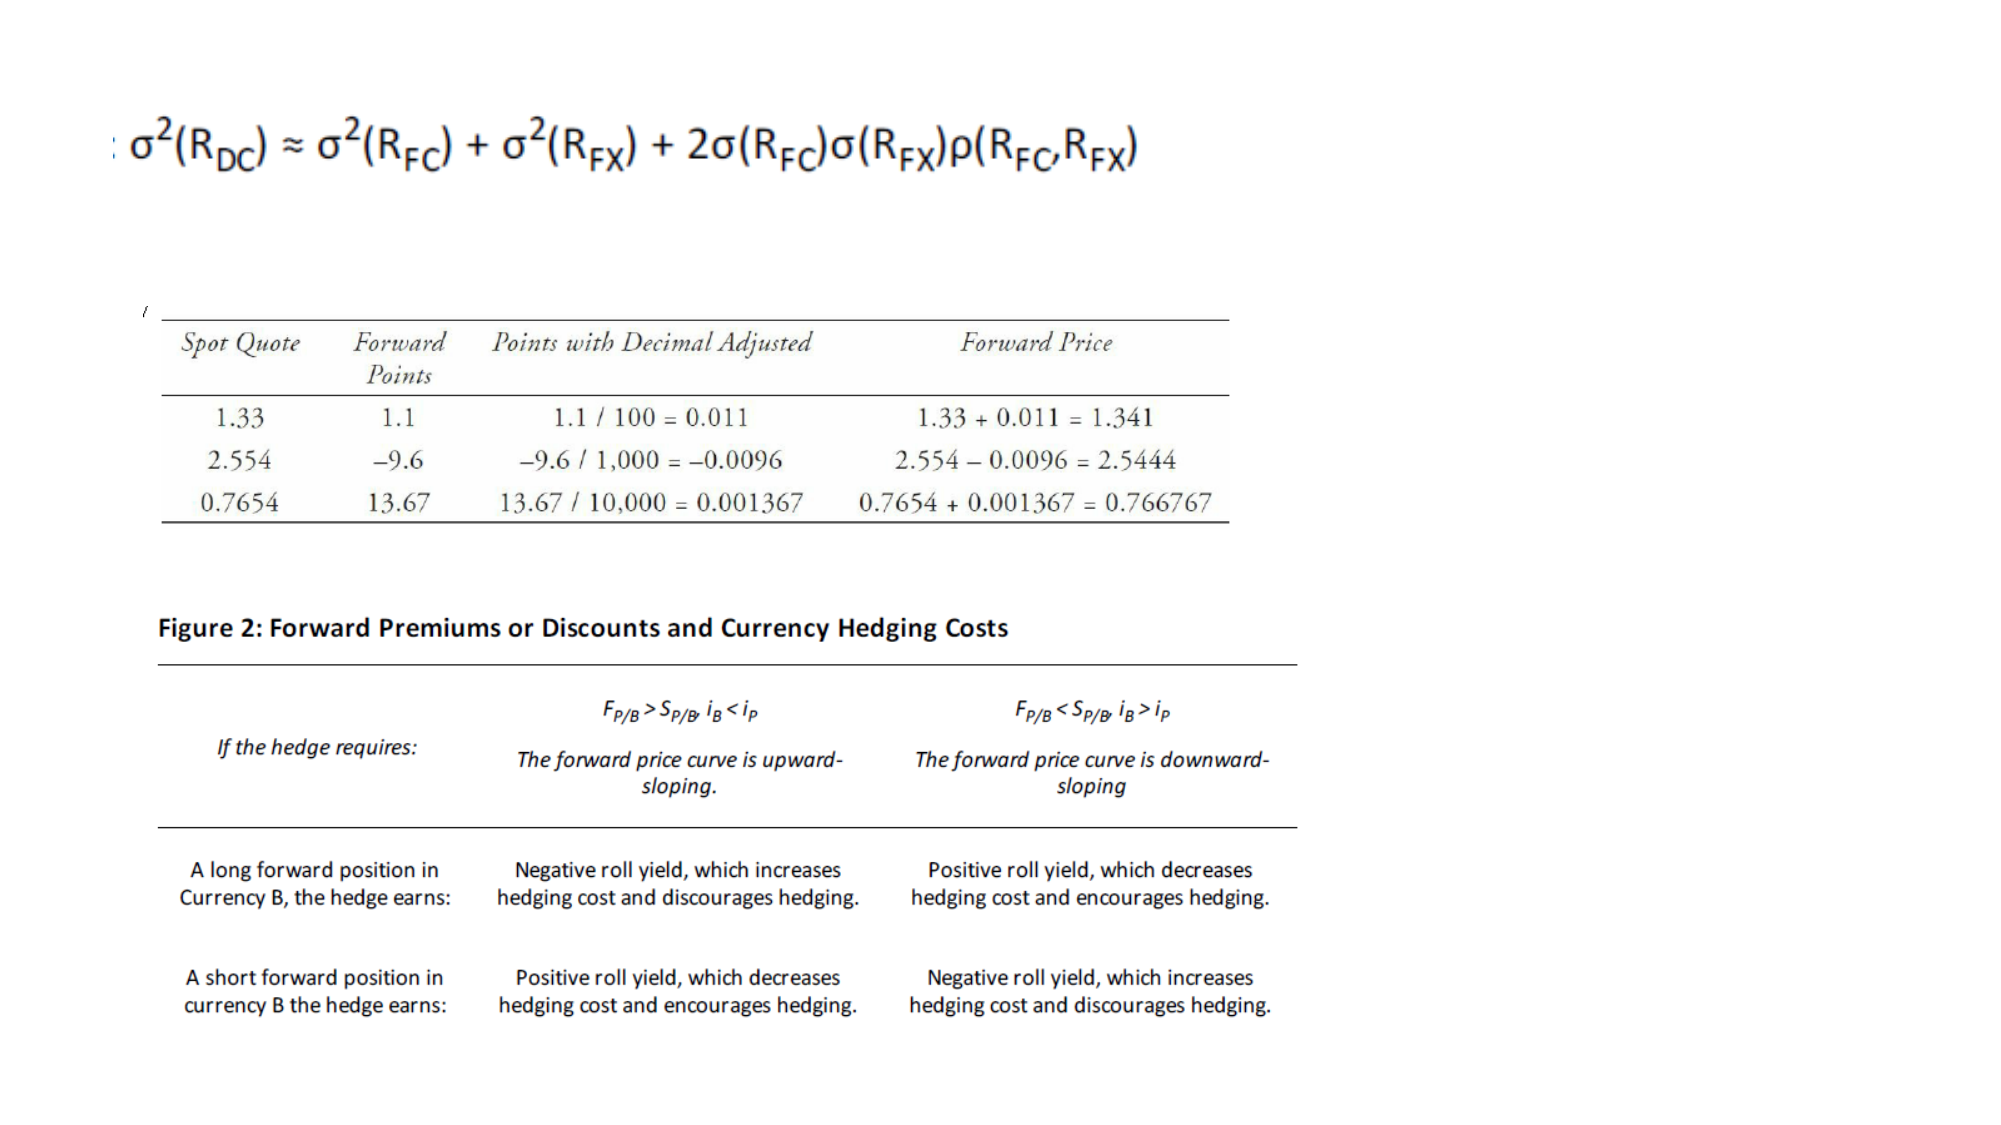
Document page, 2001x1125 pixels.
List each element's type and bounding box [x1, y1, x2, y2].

picture [143, 306, 1252, 539]
picture [143, 603, 1301, 1035]
picture [113, 90, 1167, 206]
